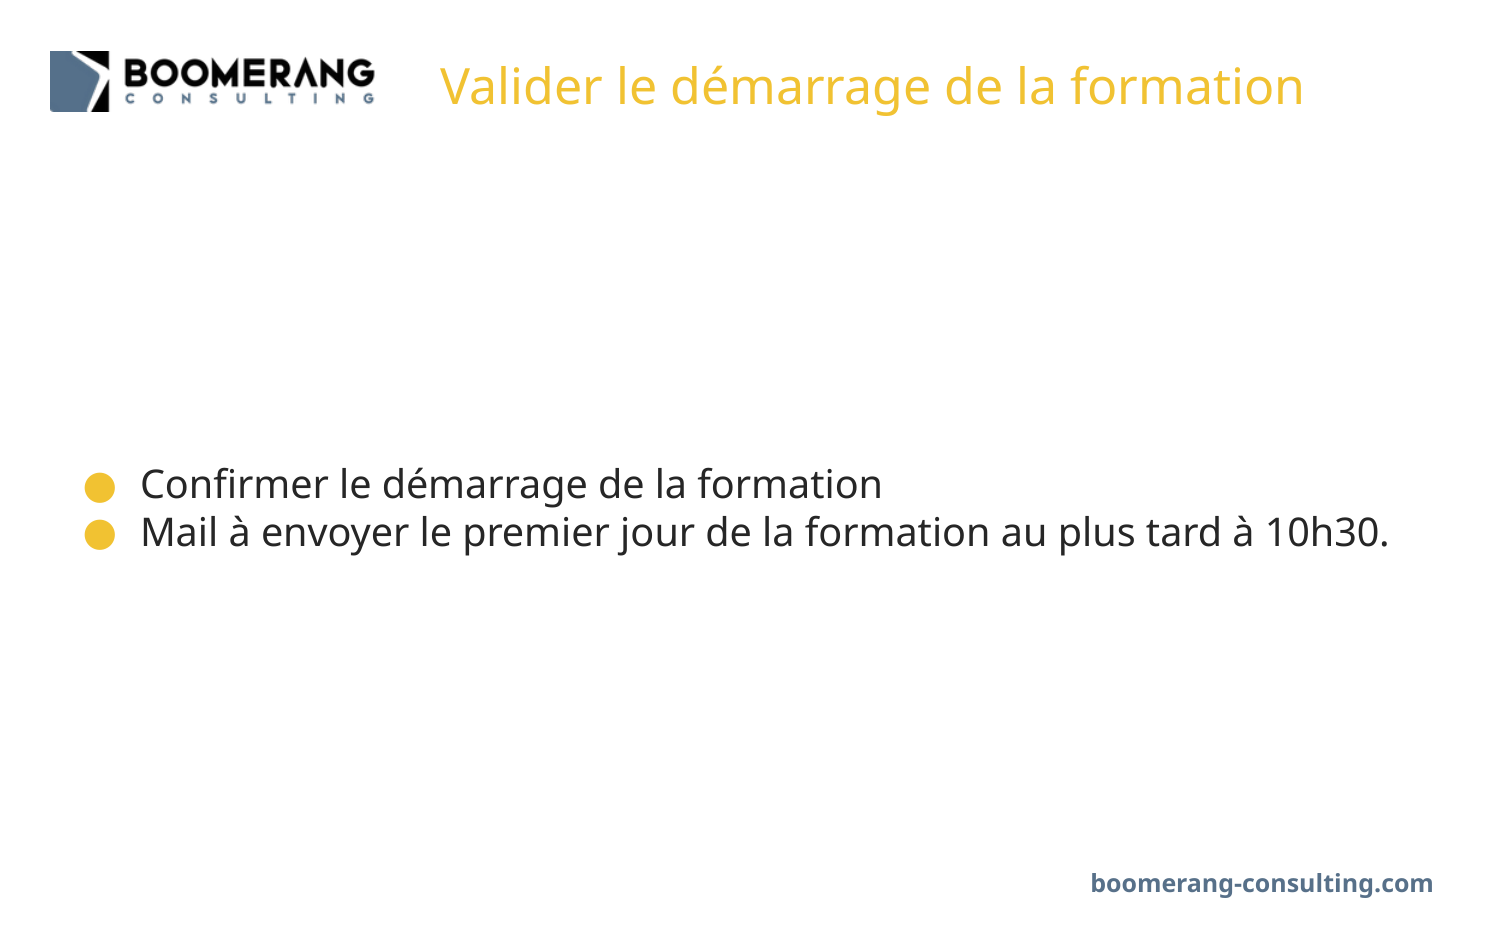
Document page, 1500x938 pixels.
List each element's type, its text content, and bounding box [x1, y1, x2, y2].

title Valider le démarrage de la formation [425, 45, 1451, 124]
picture [50, 51, 389, 112]
list Confirmer le démarrage de la formation Mail à envoyer le premier jour de la formation au plus tard à 10h30. [49, 155, 1451, 859]
